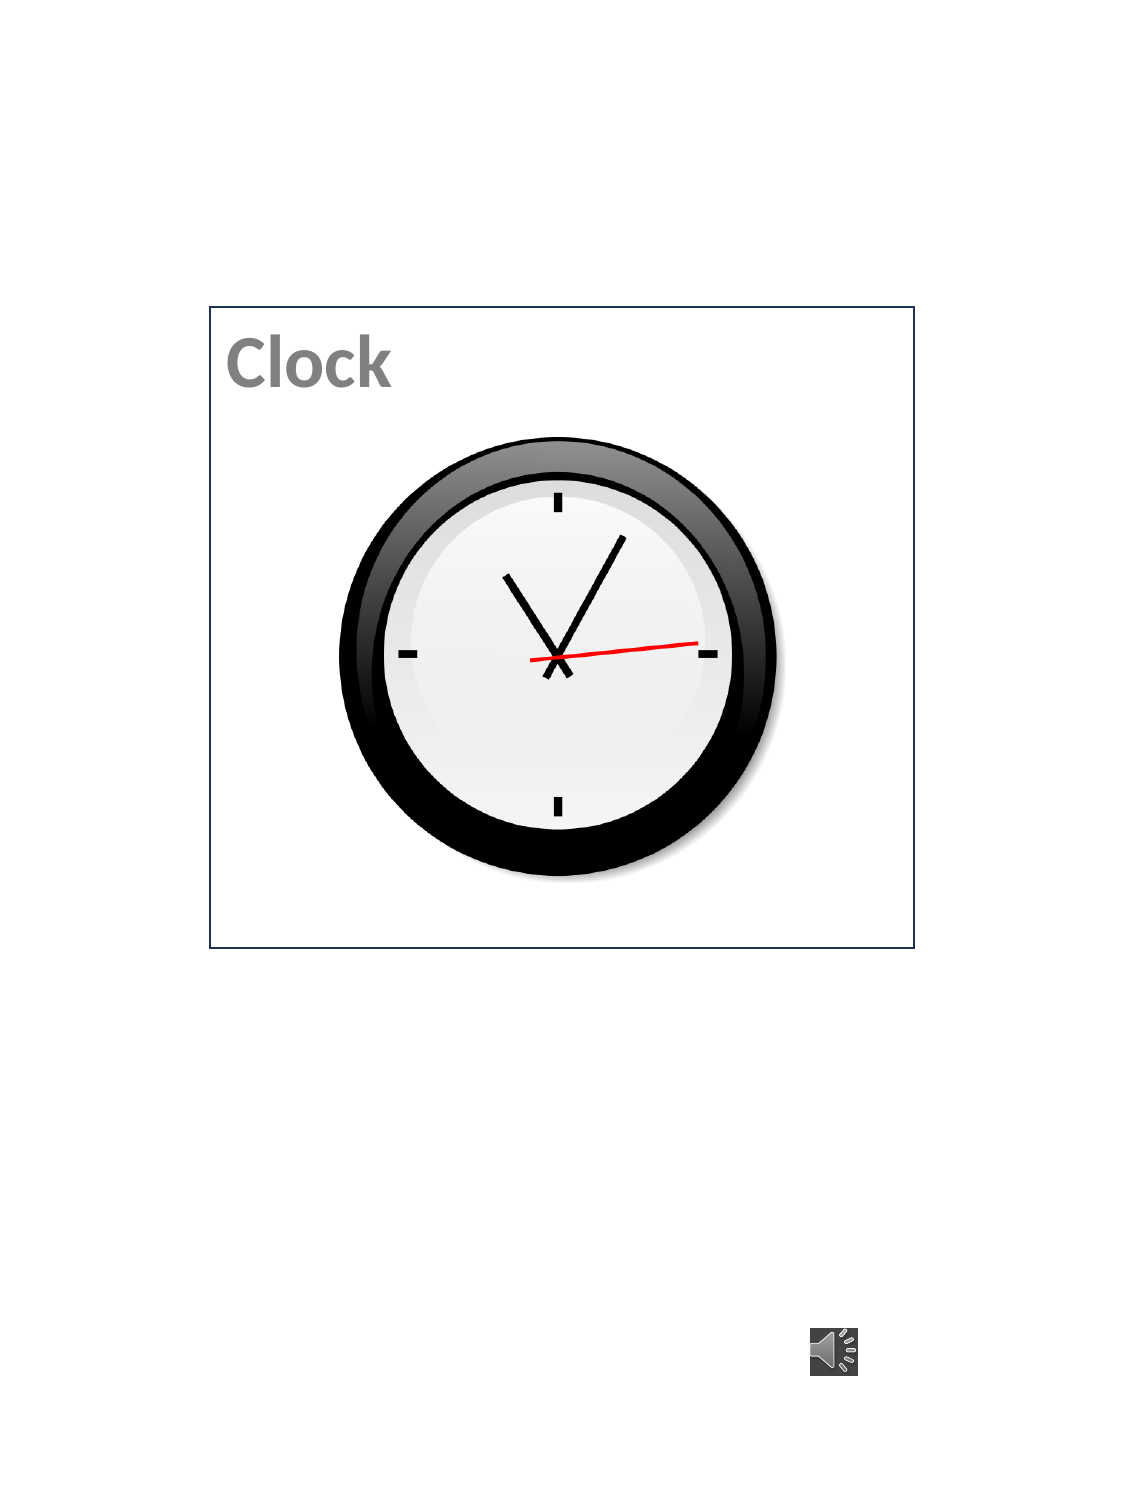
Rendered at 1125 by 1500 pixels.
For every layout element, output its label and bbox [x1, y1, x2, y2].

picture [339, 437, 786, 883]
text_box [209, 306, 915, 949]
picture [809, 1326, 860, 1377]
